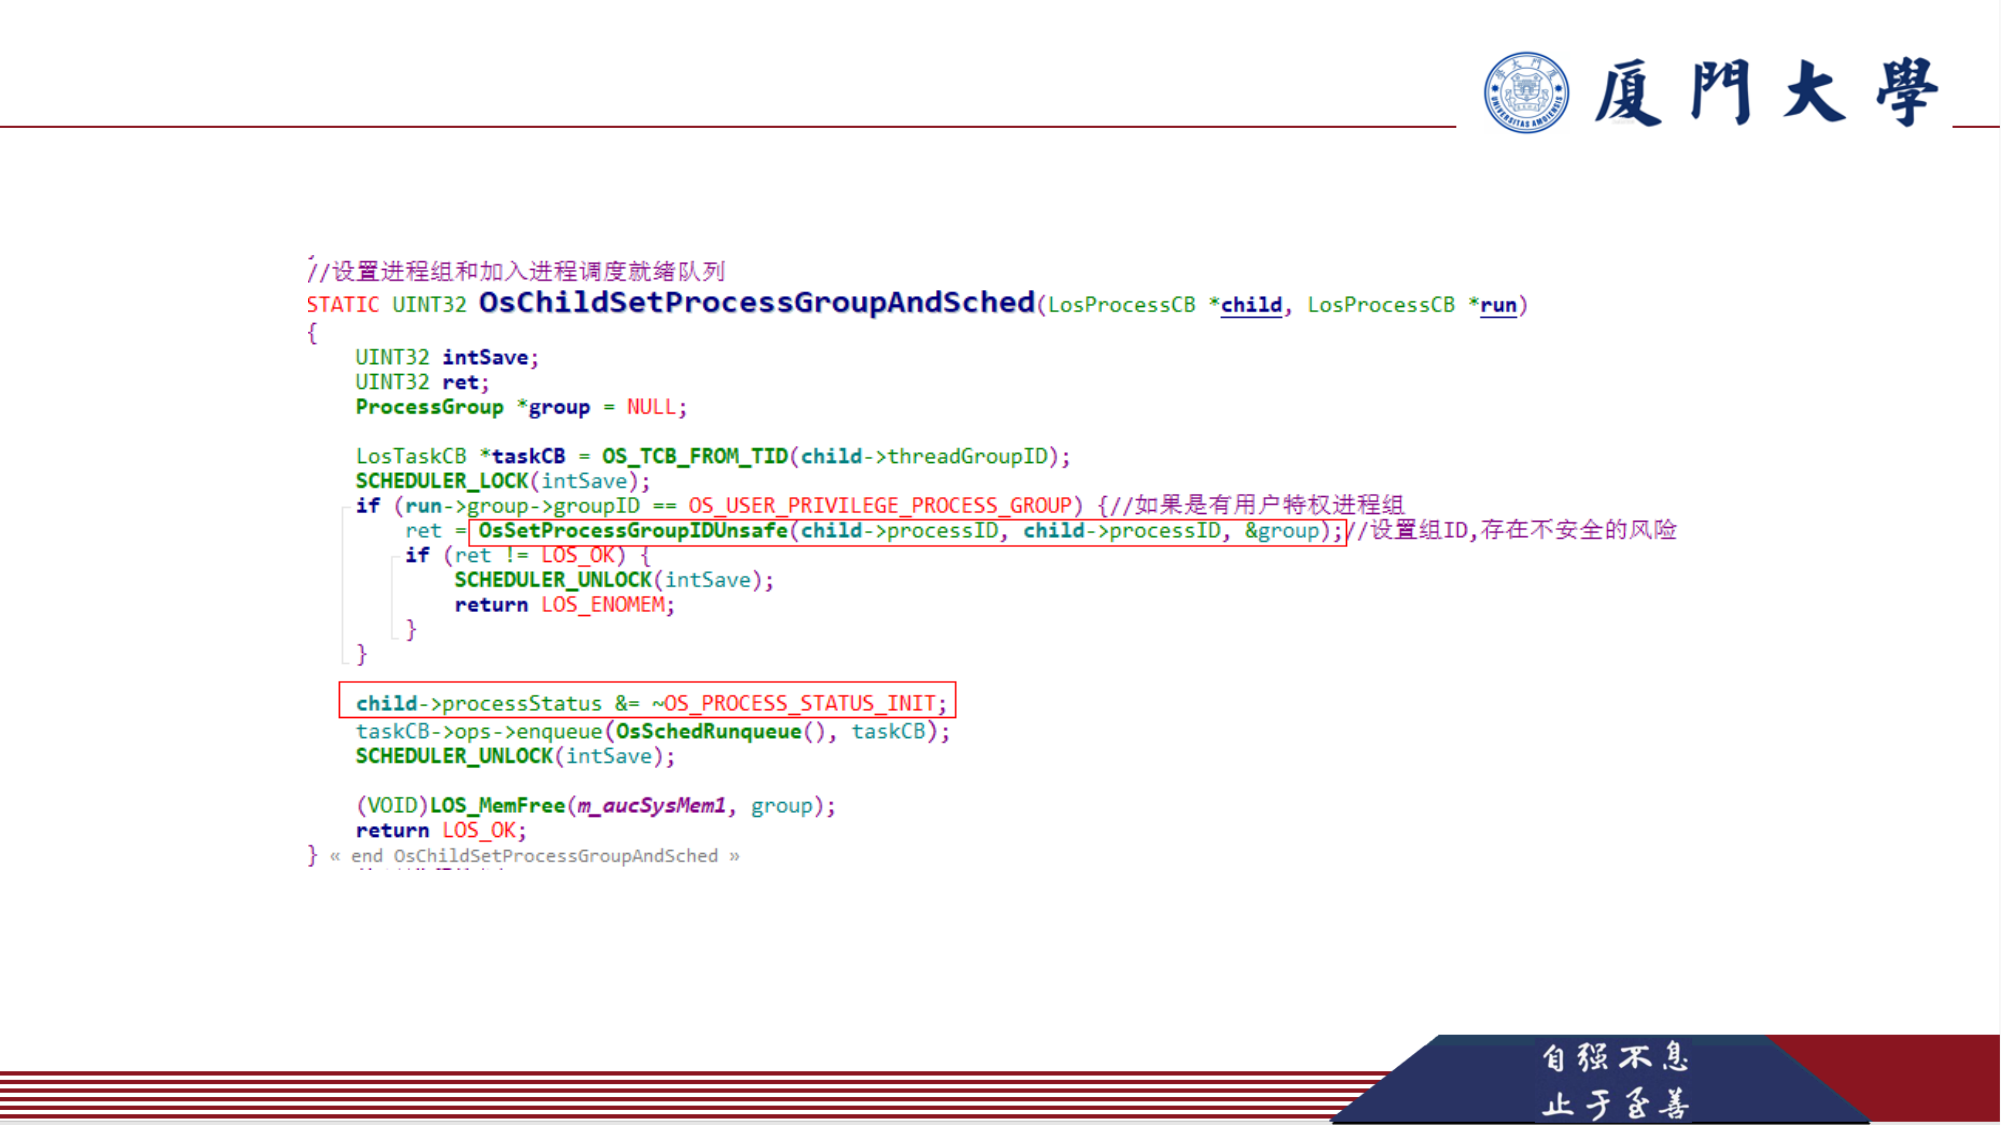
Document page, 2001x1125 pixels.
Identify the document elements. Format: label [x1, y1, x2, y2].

list [308, 255, 1692, 870]
picture [0, 0, 2001, 1125]
